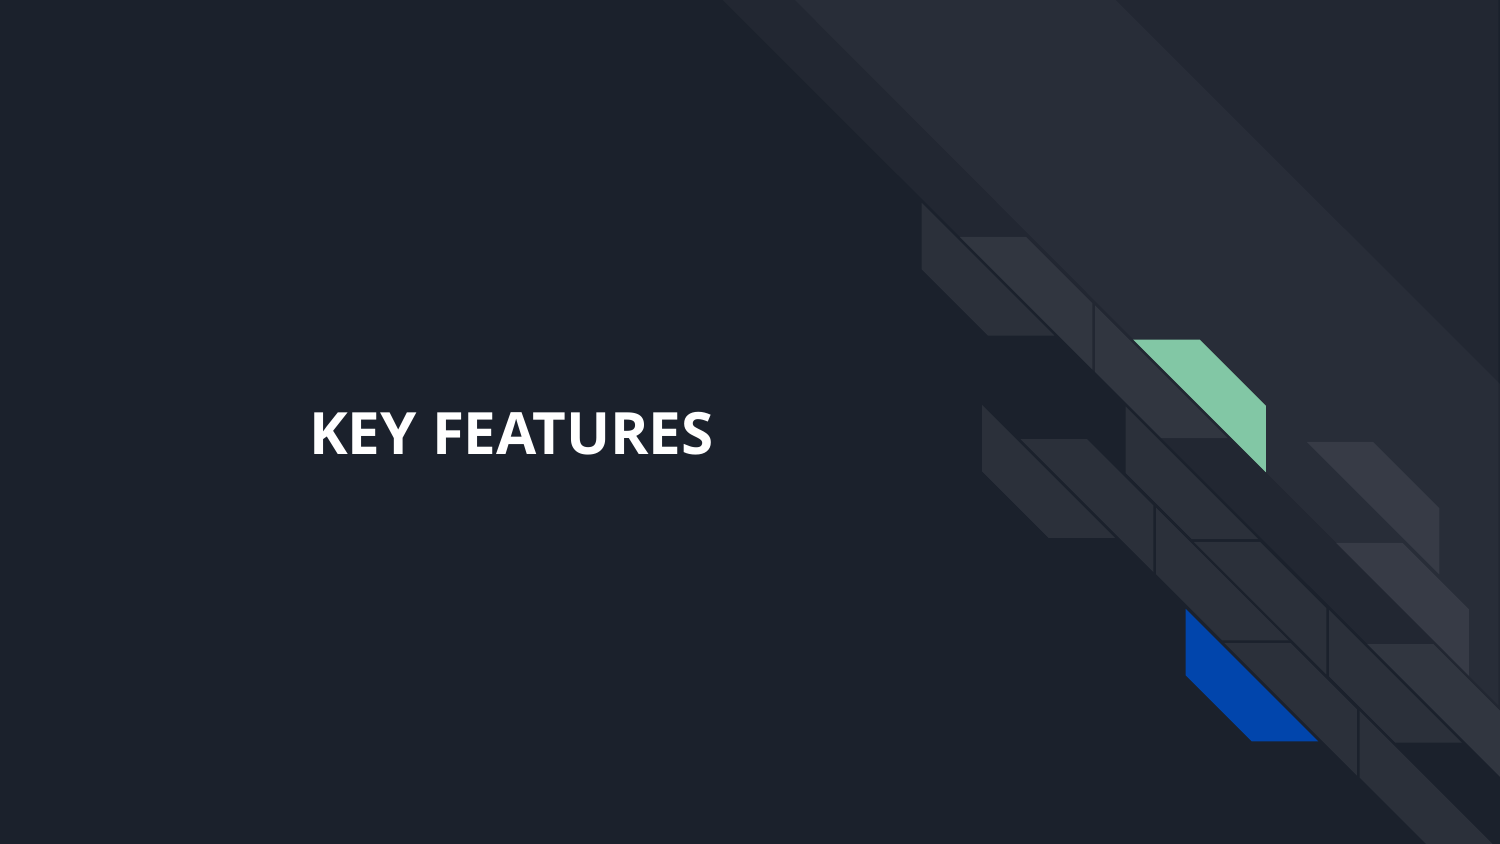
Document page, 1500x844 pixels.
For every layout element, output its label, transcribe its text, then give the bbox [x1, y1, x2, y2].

title KEY FEATURES [135, 142, 888, 720]
